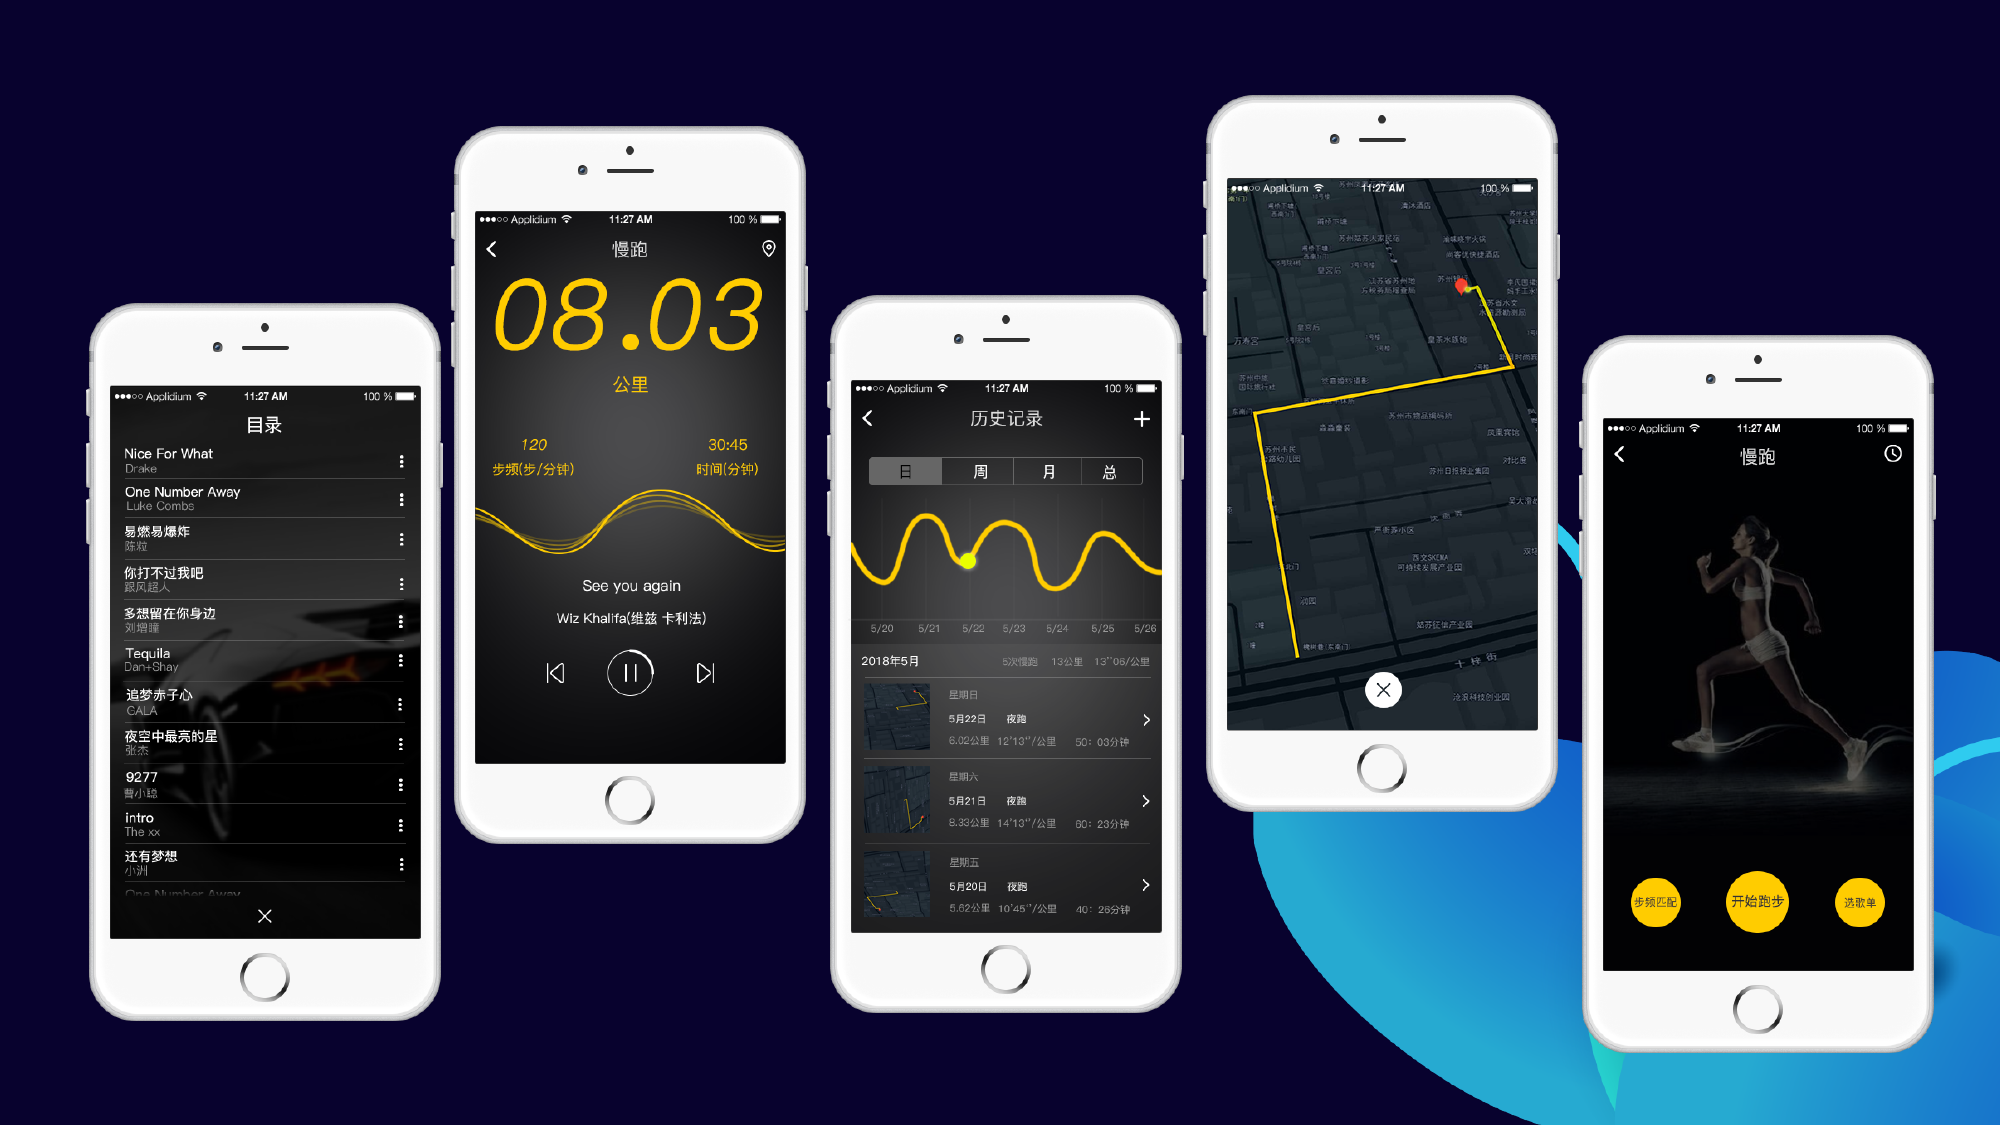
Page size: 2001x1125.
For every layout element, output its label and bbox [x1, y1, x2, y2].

list [1253, 405, 2000, 1125]
picture [0, 0, 2000, 1125]
